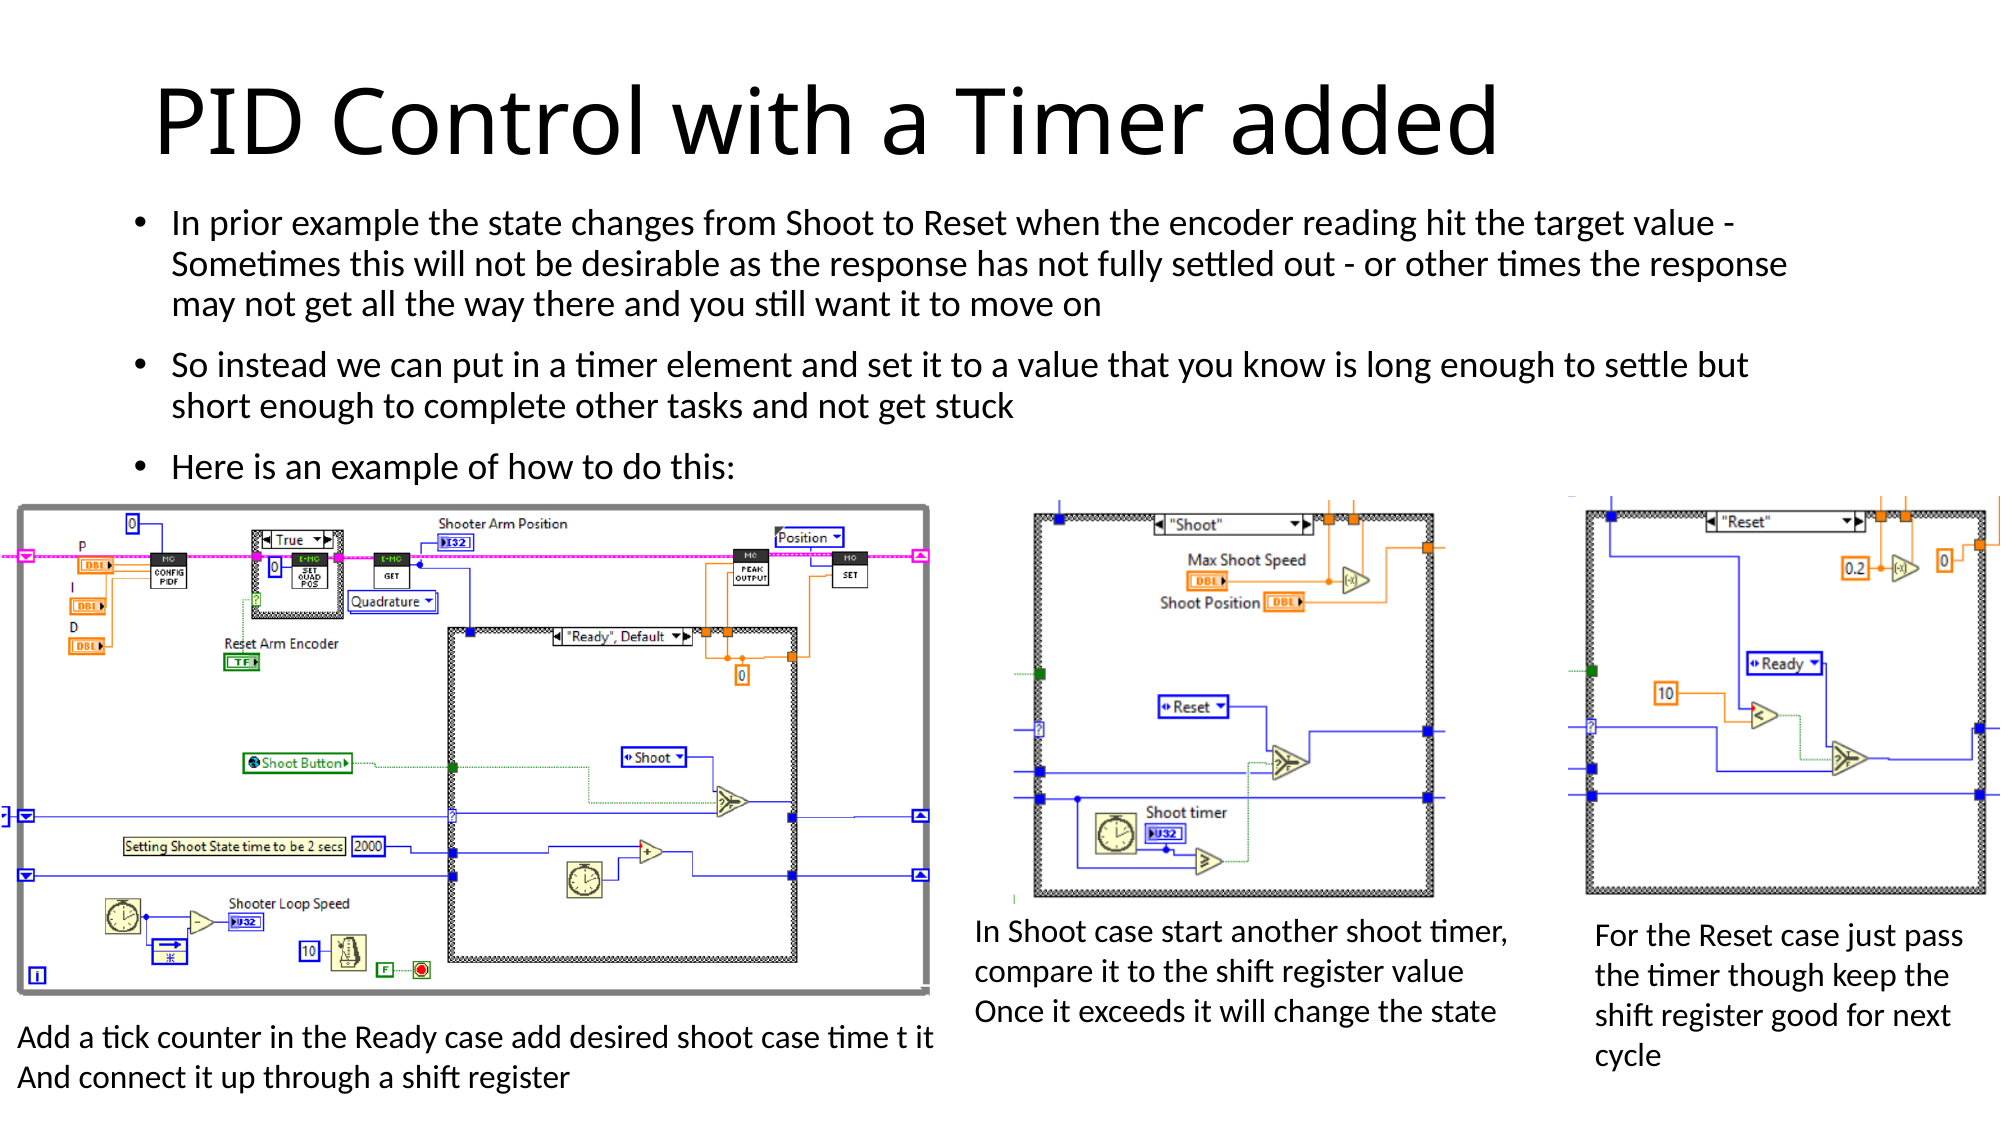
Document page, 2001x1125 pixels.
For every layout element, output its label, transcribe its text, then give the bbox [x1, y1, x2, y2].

picture [1013, 500, 1446, 904]
text_box For the Reset case just pass the timer though keep the shift register good for next cycle [1580, 905, 2000, 1080]
picture [1, 500, 935, 1009]
title PID Control with a Timer added [137, 59, 1863, 190]
picture [1568, 496, 2000, 900]
text_box Add a tick counter in the Ready case add desired shoot case time t it And connect it up through a shift register [2, 1008, 951, 1103]
text_box In Shoot case start another shoot timer, compare it to the shift register value Once it exceeds it will change the state [959, 901, 1532, 1037]
list In prior example the state changes from Shoot to Reset when the encoder reading hit the target value - Sometimes this will not be desirable as the response has not fully settled out - or other times the response may not get all the way there and you still want it to move on So instead we can put in a timer element and set it to a value that you know is long enough to settle but short enough to complete other tasks and not get stuck Here is an example of how to do this: [119, 195, 1844, 910]
